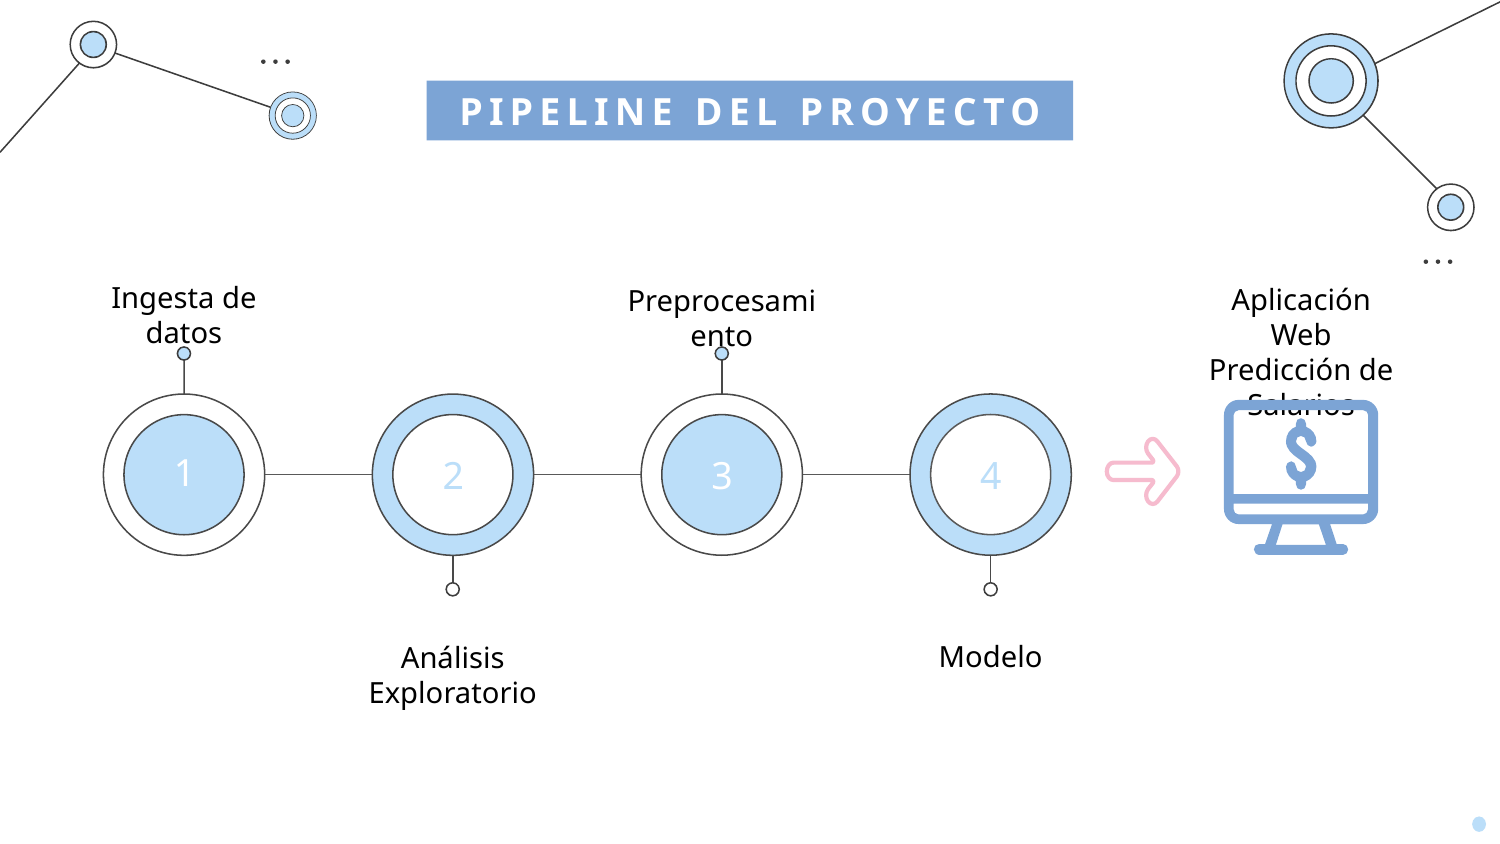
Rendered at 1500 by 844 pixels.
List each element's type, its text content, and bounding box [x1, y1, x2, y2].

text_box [1223, 399, 1379, 556]
text_box Modelo [874, 631, 1107, 681]
text_box Análisis Exploratorio [336, 632, 569, 718]
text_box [103, 346, 1072, 597]
text_box Preprocesamiento [605, 274, 838, 345]
text_box PIPELINE DEL PROYECTO [426, 80, 1074, 141]
text_box Ingesta de datos [67, 272, 301, 358]
text_box Aplicación Web Predicción de Salarios [1185, 274, 1418, 464]
text_box [1104, 436, 1181, 507]
text_box [1470, 814, 1489, 834]
